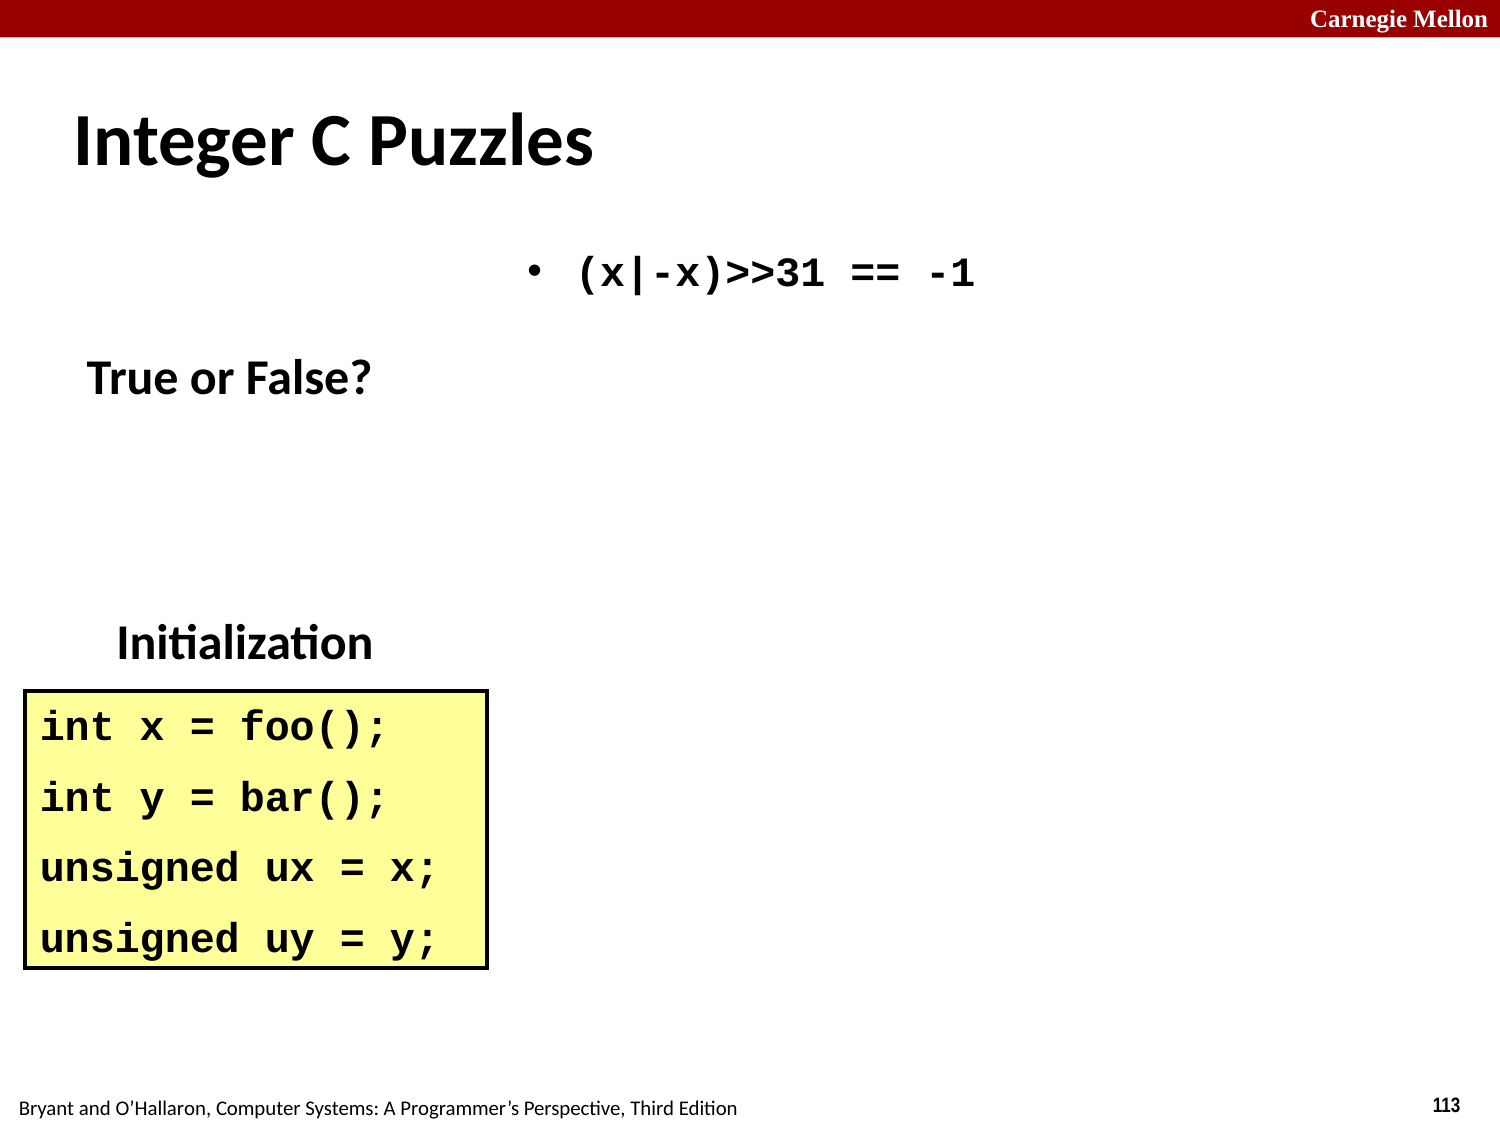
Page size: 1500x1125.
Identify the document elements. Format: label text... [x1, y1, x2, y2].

text_box (x|-x)>>31 == -1 [512, 237, 1475, 303]
text_box Initialization [101, 602, 389, 677]
text_box True or False? [71, 337, 388, 413]
text_box int x = foo(); int y = bar(); unsigned ux = x; unsigned uy = y; [24, 691, 488, 969]
title Integer C Puzzles [58, 72, 1305, 199]
